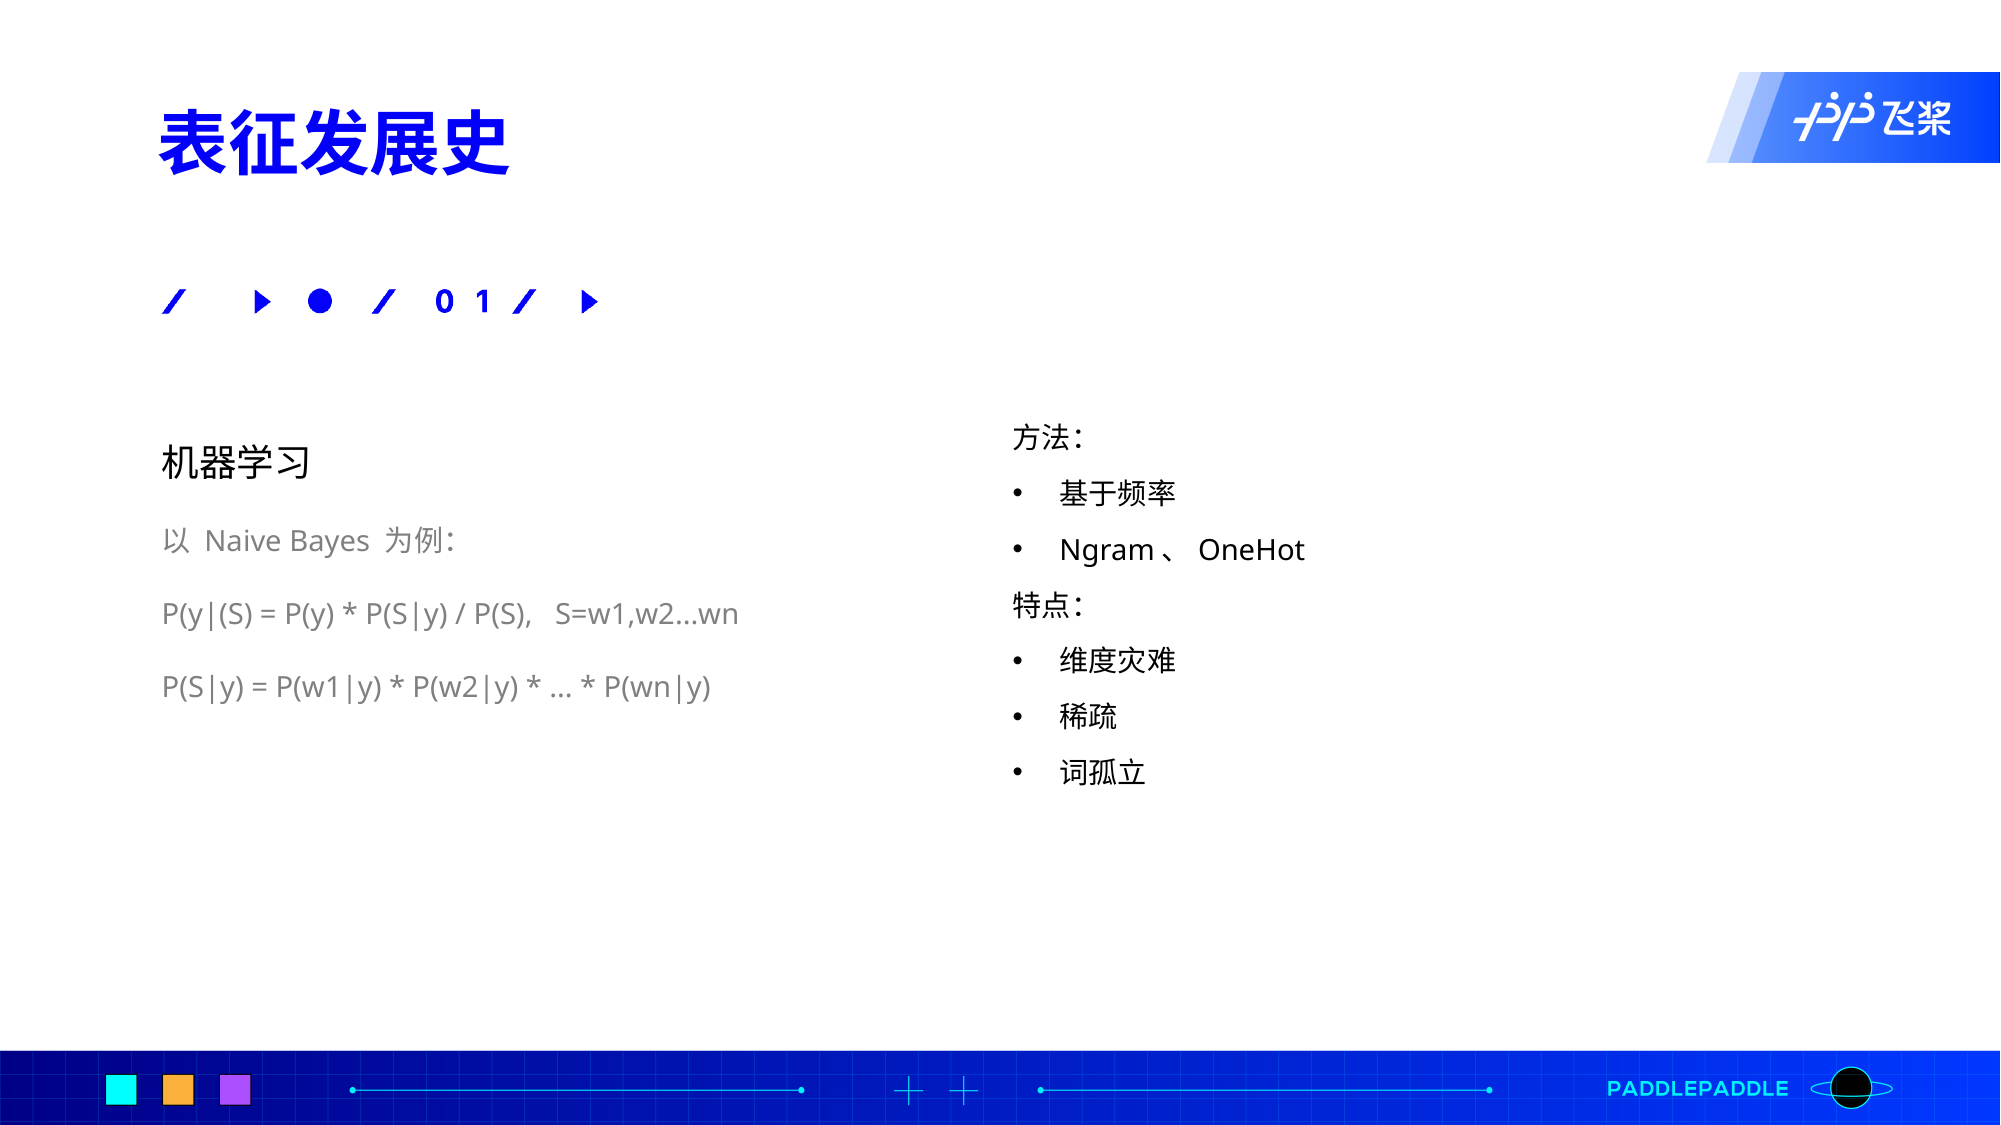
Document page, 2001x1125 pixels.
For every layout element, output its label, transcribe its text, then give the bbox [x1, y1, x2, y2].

picture [1679, 72, 2000, 163]
text_box 表征发展史 [142, 49, 1581, 184]
text_box 机器学习 以 Naive Bayes 为例： P(y|(S) = P(y) * P(S|y) / P(S), S=w1,w2...wn P(S|y) = P(w1|y) * P(w2|y) * ... * P(wn|y) [161, 419, 1011, 710]
text_box 方法： 基于频率 Ngram、OneHot 特点： 维度灾难 稀疏 词孤立 [1011, 418, 1368, 952]
picture [161, 288, 598, 314]
picture [0, 1047, 2000, 1125]
